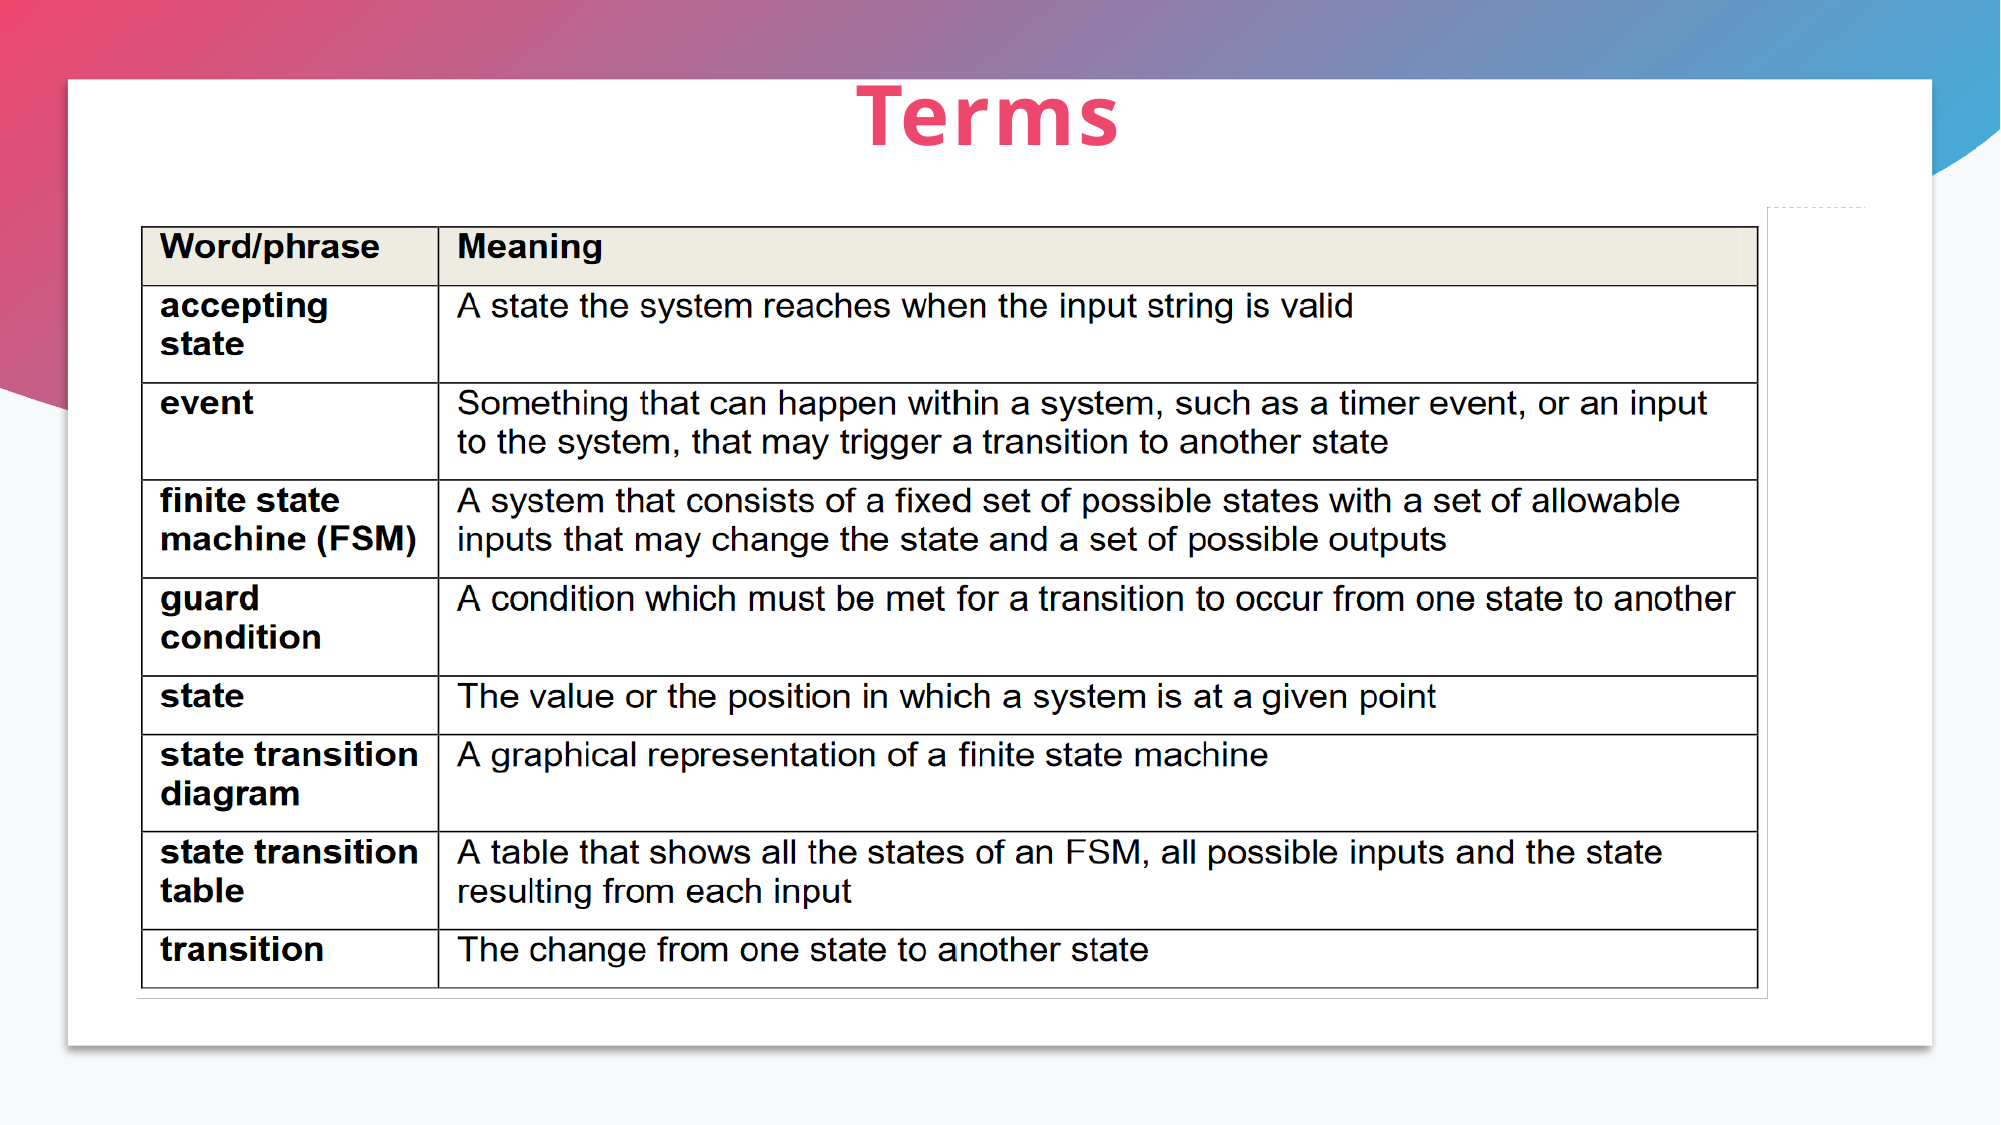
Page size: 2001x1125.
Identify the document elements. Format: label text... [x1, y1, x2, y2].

title Terms [137, 70, 1863, 167]
picture [137, 207, 1768, 999]
